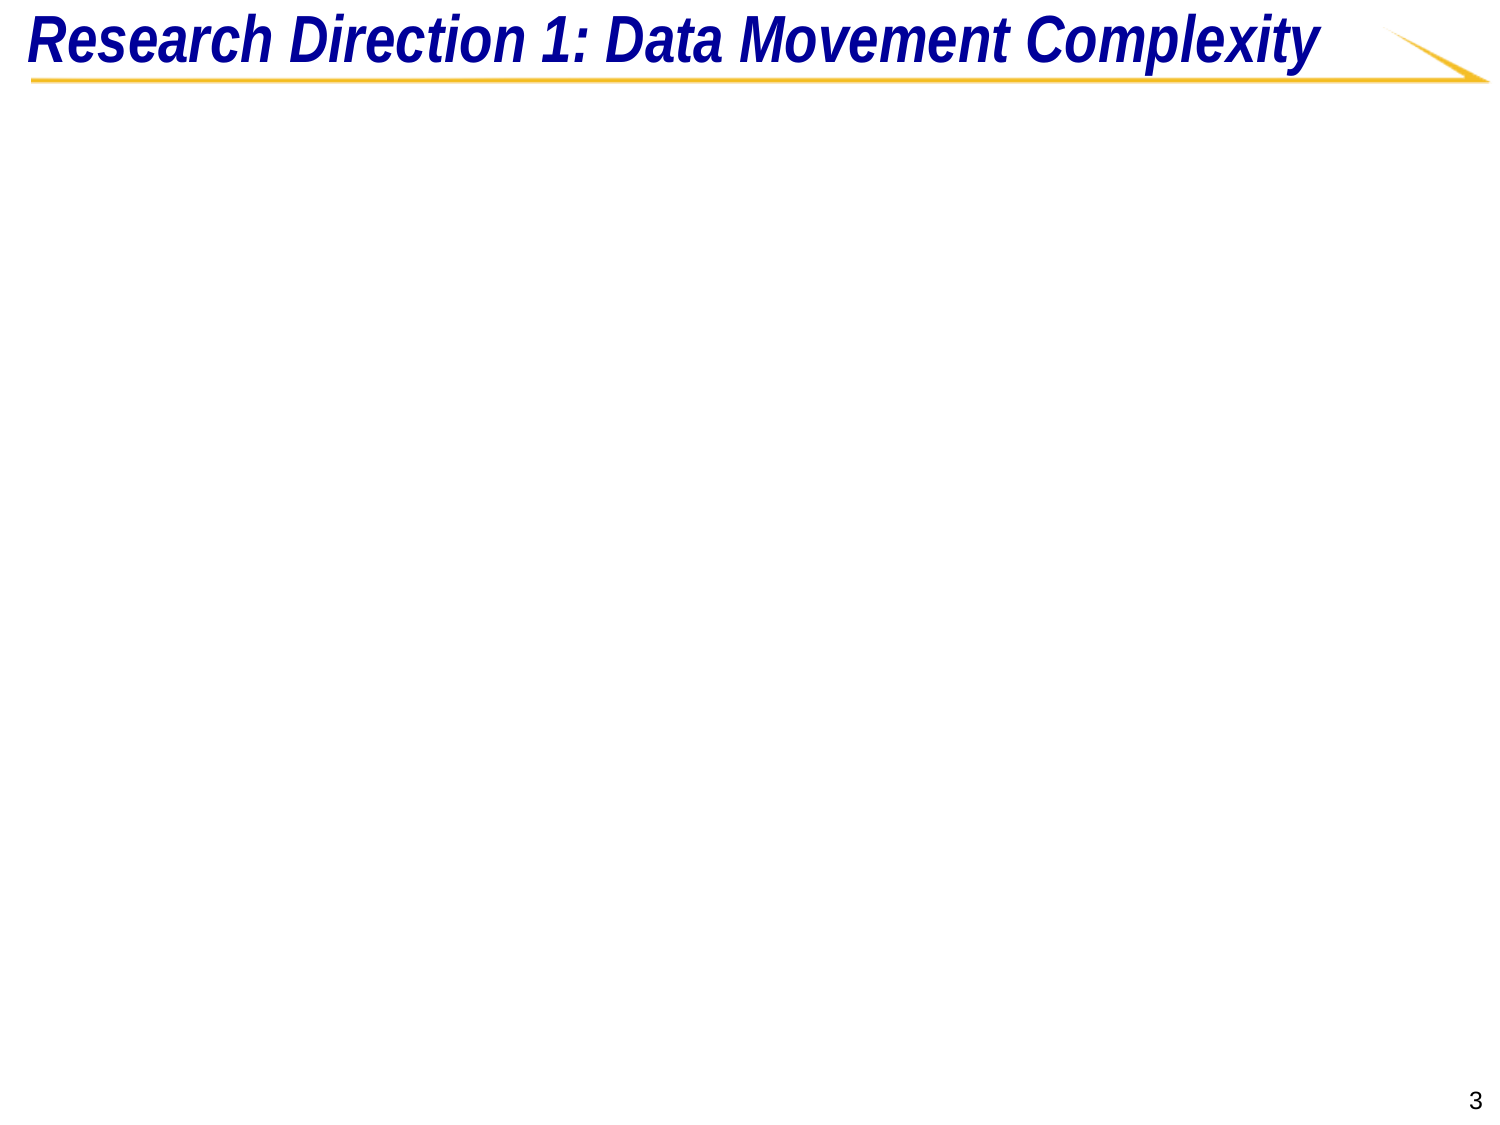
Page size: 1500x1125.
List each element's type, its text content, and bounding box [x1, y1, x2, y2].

title Research Direction 1: Data Movement Complexity [12, 0, 1451, 97]
picture [1451, 27, 1494, 84]
